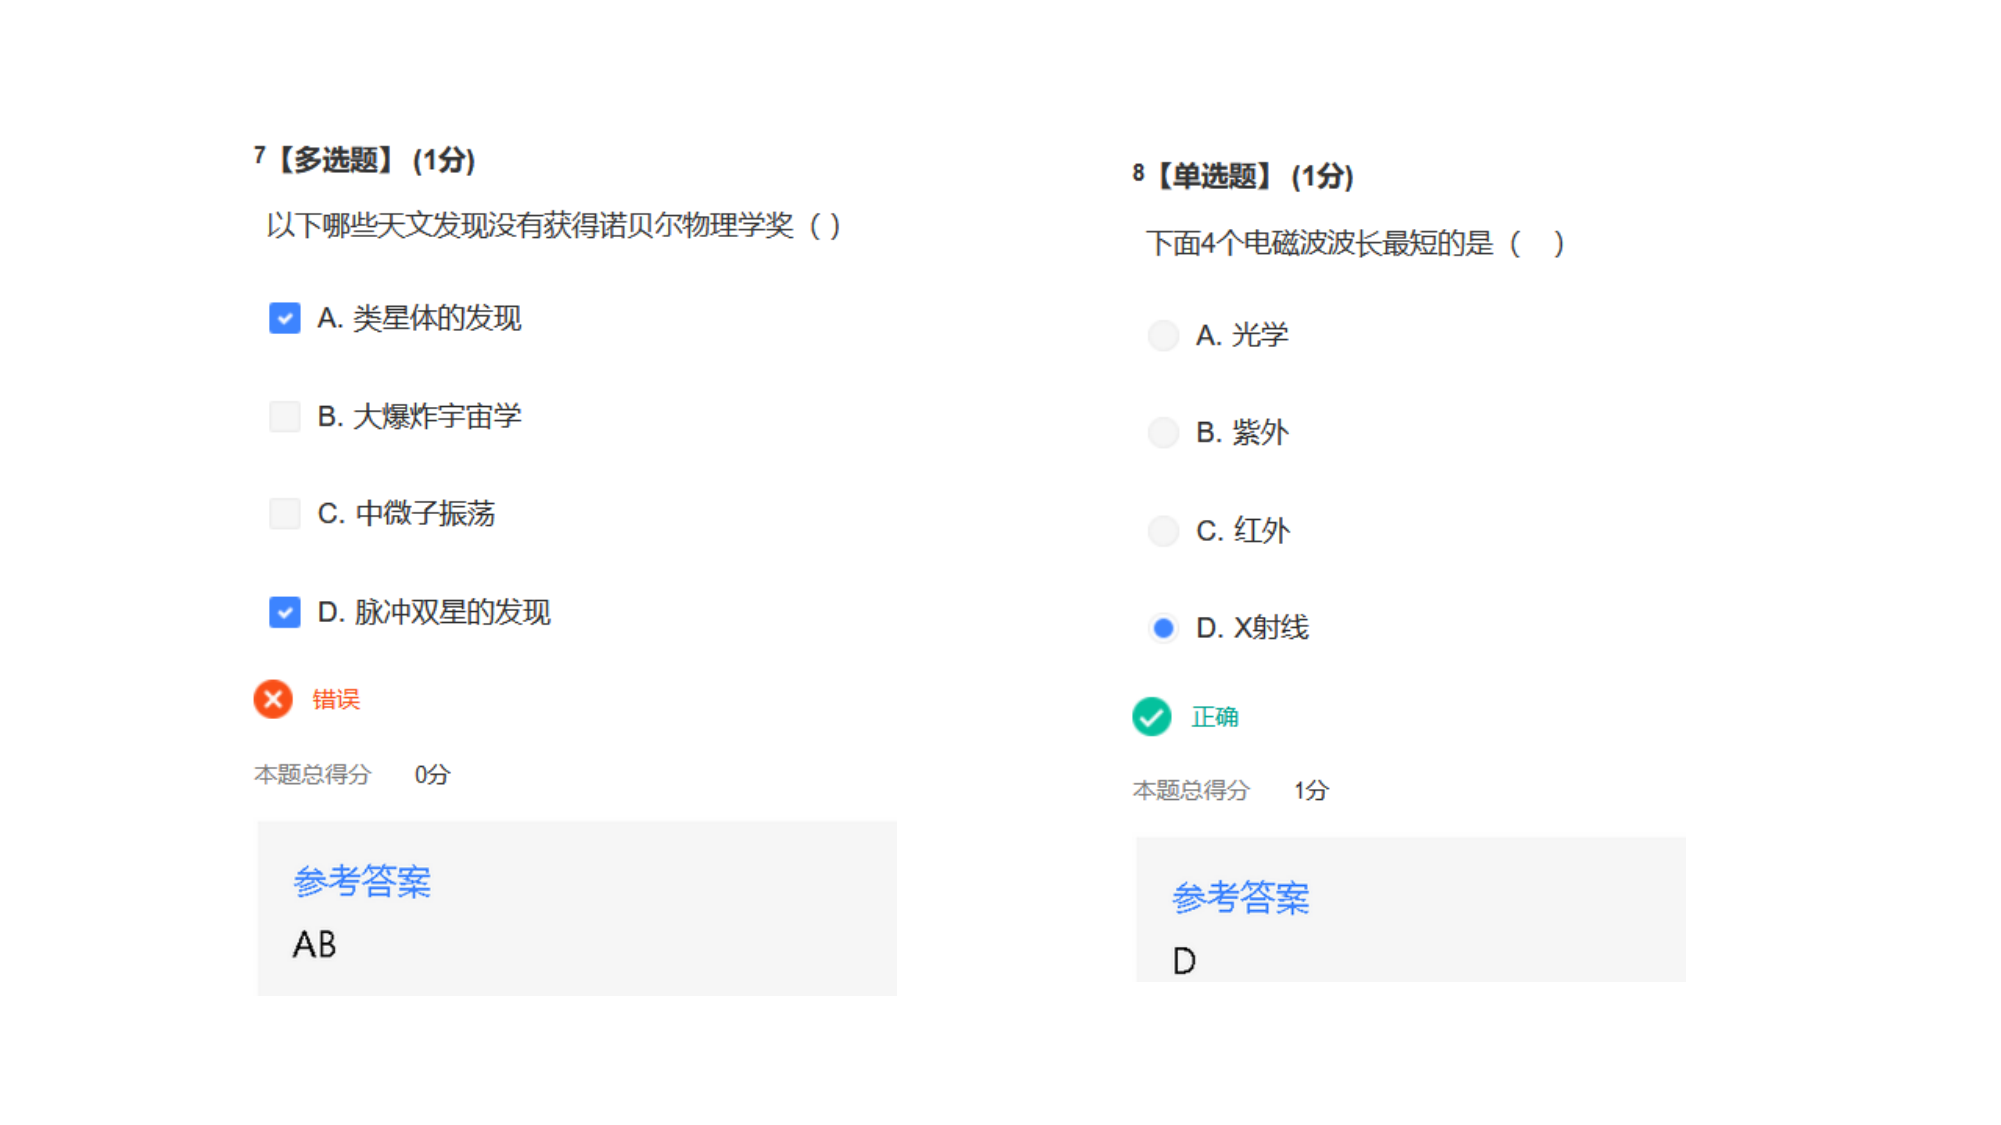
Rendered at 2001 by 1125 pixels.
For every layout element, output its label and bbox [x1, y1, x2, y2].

picture [1102, 142, 1686, 982]
picture [207, 129, 897, 996]
